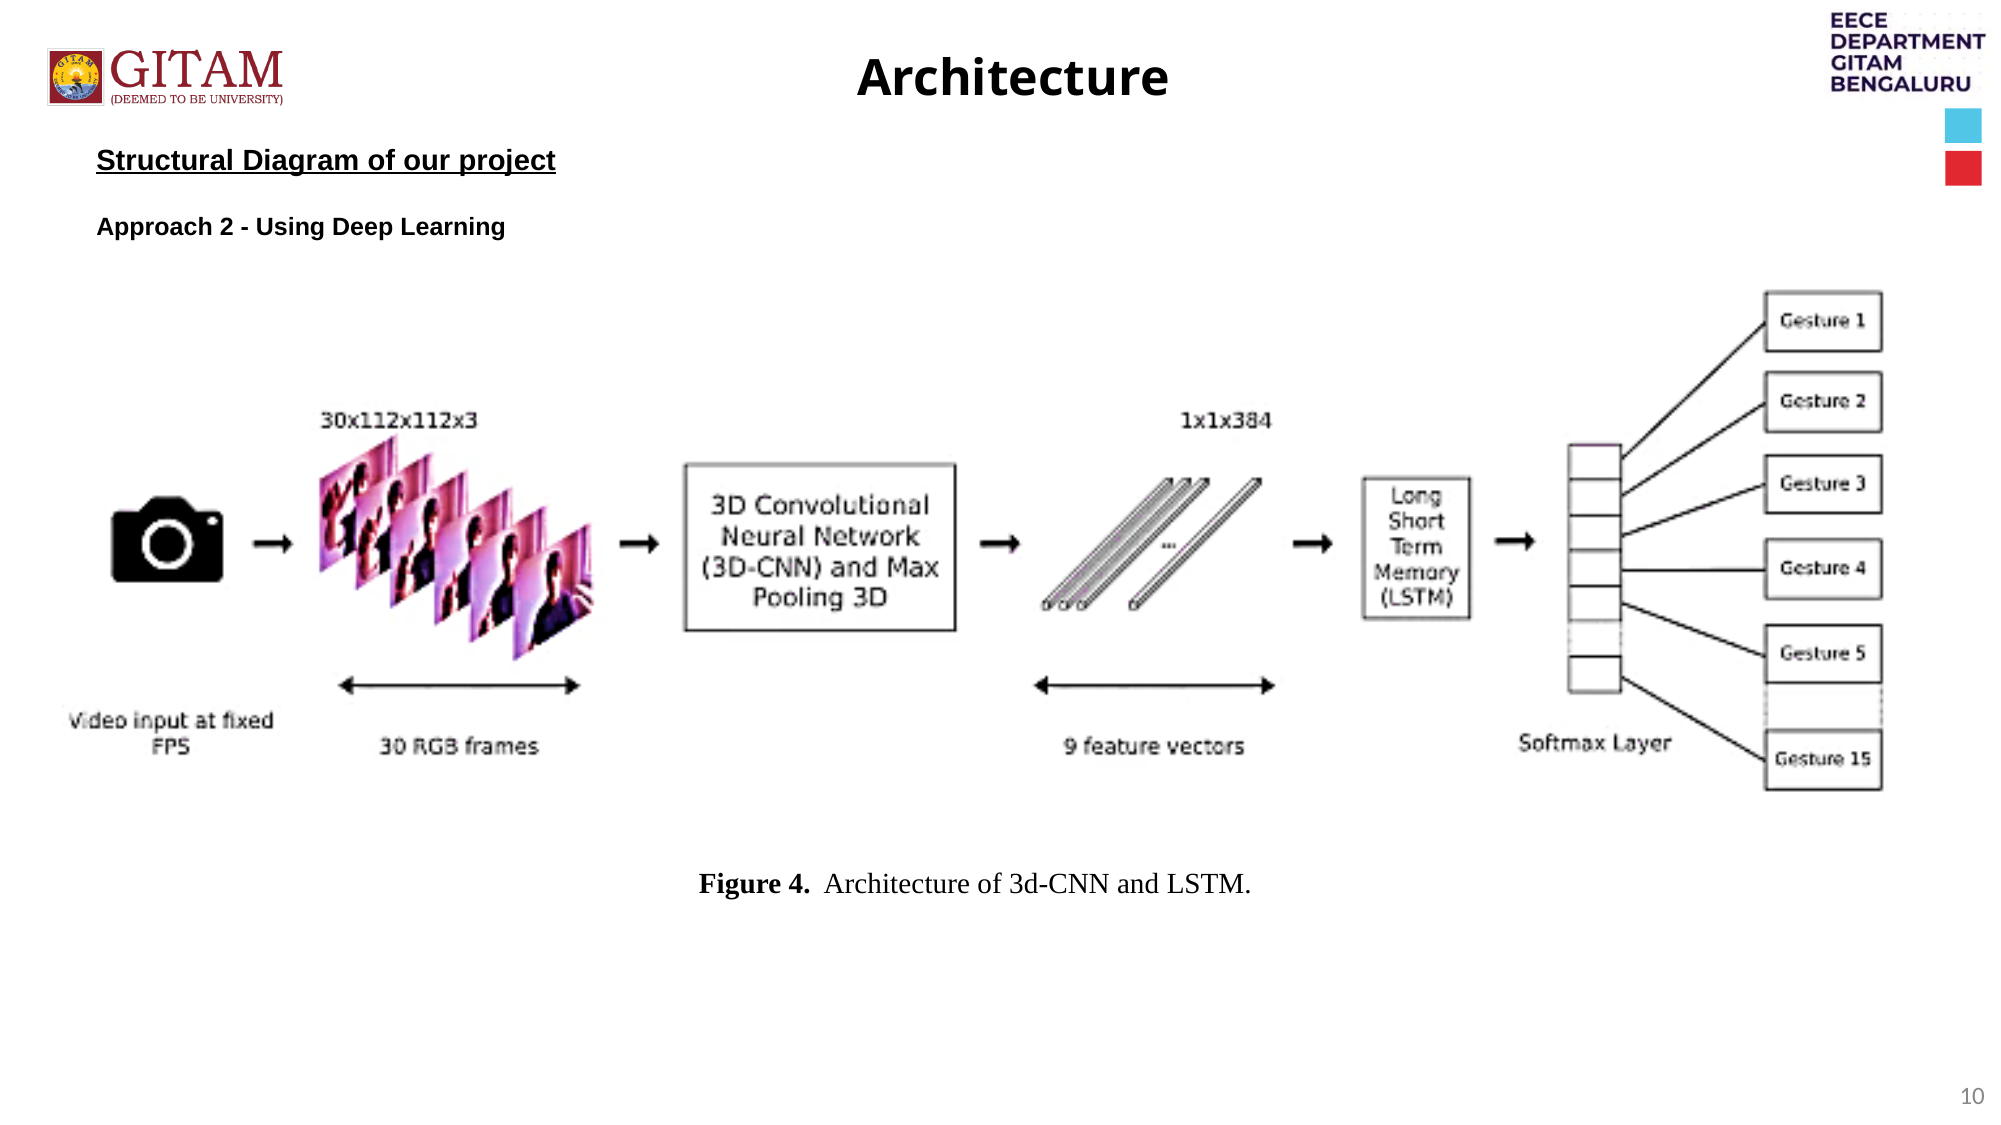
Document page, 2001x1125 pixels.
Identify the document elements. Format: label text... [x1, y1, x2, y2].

text_box Structural Diagram of our project Approach 2 - Using Deep Learning [81, 133, 965, 215]
picture [1824, 1, 2000, 101]
picture [43, 42, 163, 112]
picture [61, 287, 1890, 798]
text_box Figure 4. Architecture of 3d-CNN and LSTM. [475, 839, 1476, 907]
slide_number 10 [1550, 1065, 2000, 1125]
text_box Architecture [163, 38, 1889, 119]
